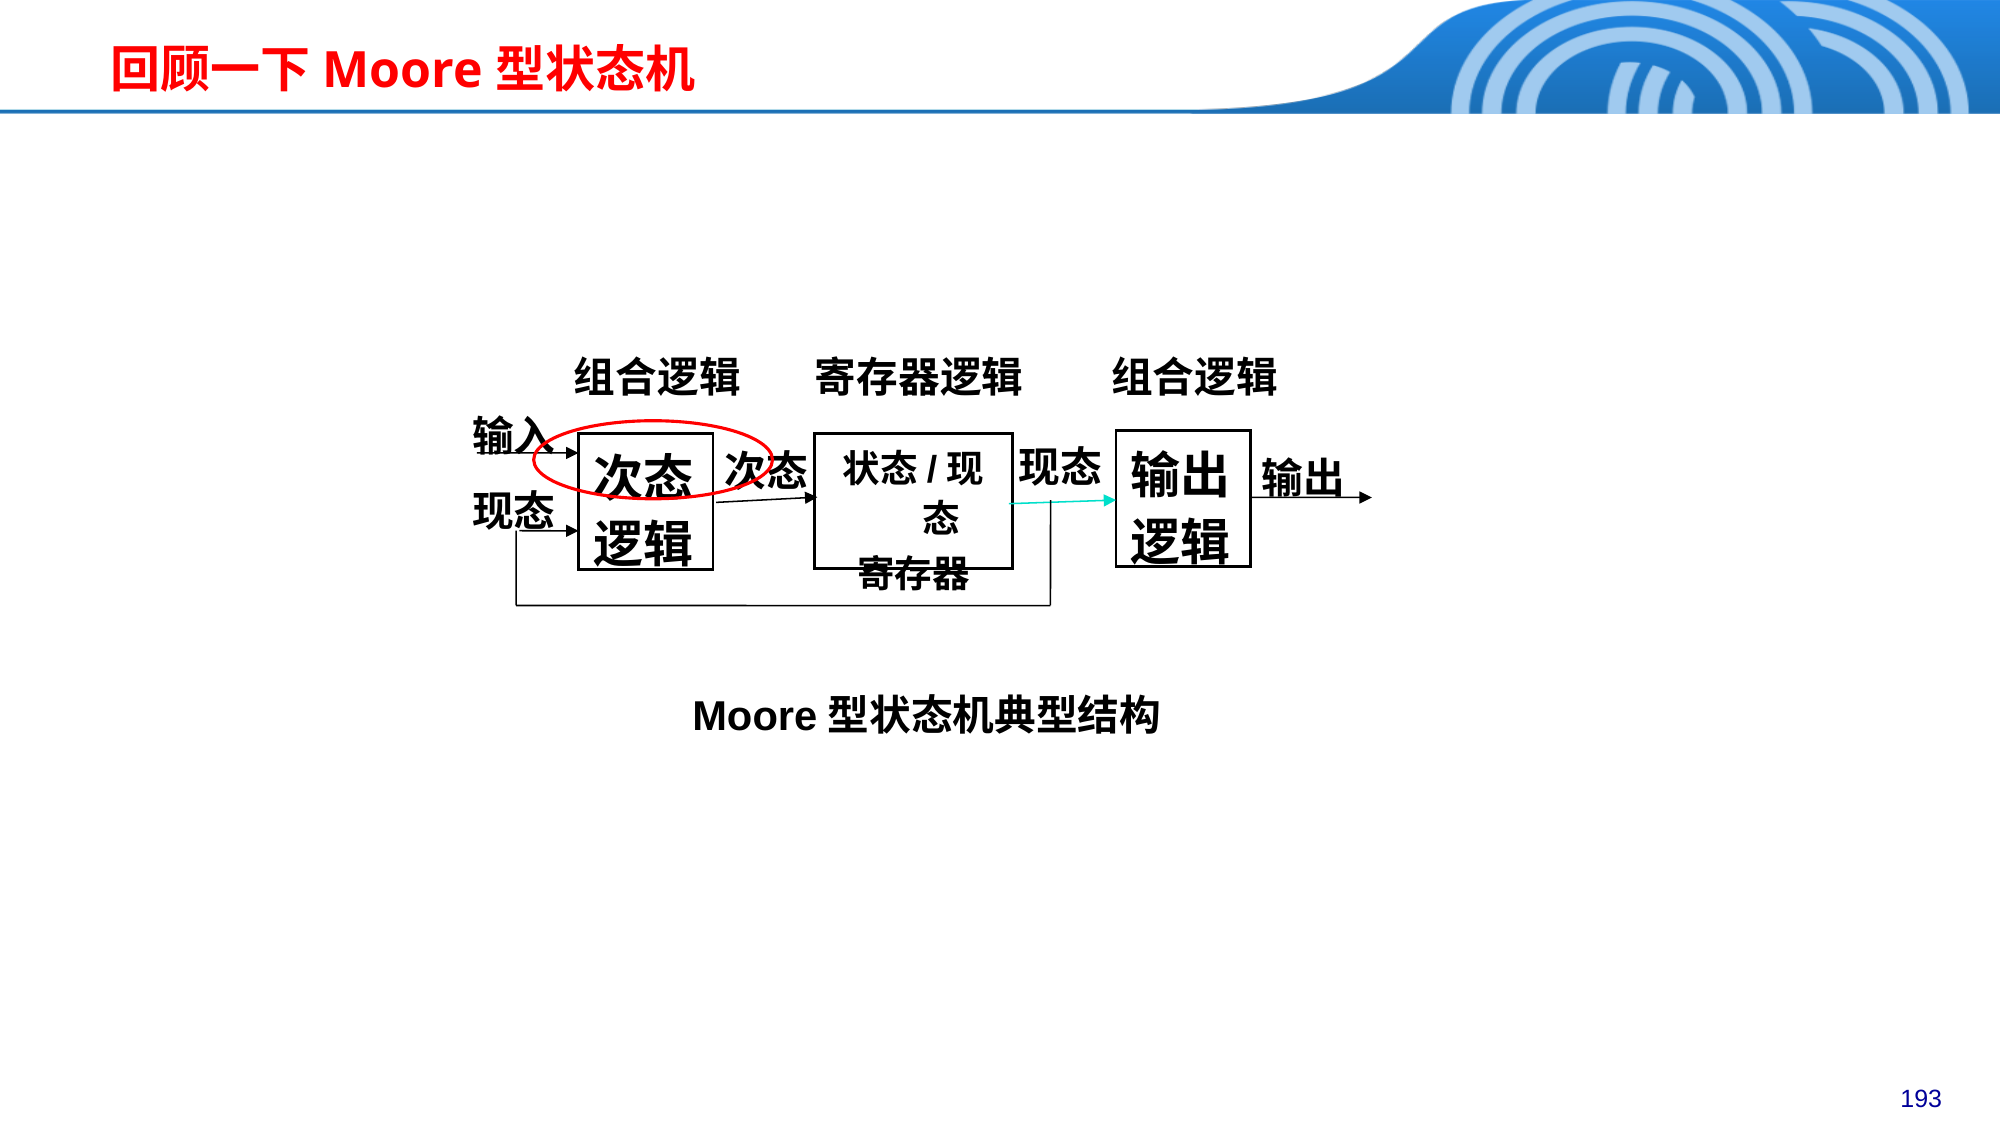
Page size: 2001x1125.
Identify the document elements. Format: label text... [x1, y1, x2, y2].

picture [0, 0, 2000, 114]
title 回顾一下Moore型状态机 [99, 40, 1251, 103]
text_box 组合逻辑 [1089, 338, 1300, 395]
text_box 组合逻辑 [552, 338, 763, 395]
text_box 寄存器逻辑 [795, 338, 1043, 395]
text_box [456, 397, 1376, 738]
